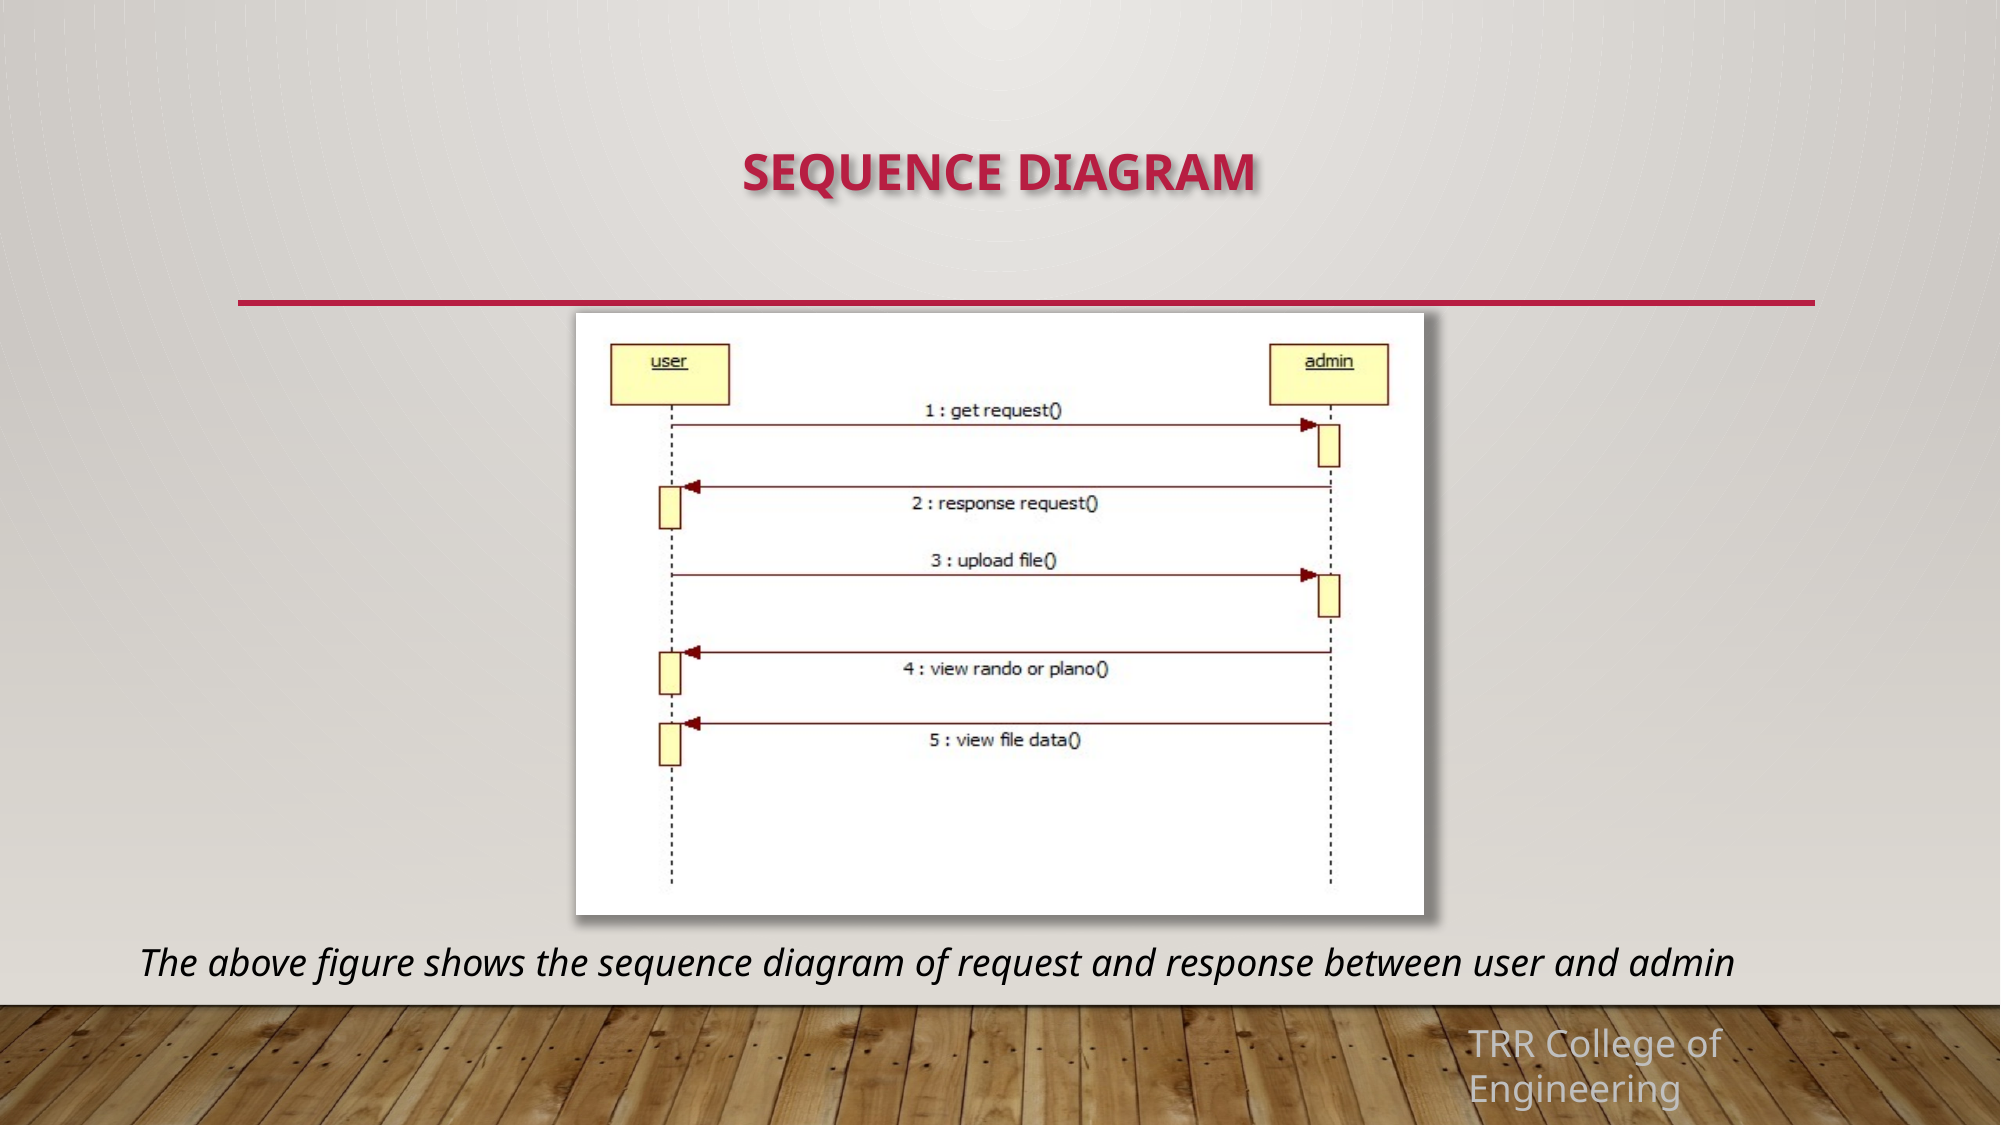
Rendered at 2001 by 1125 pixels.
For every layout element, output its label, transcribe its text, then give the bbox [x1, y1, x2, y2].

picture [0, 1005, 2000, 1125]
picture [575, 313, 1424, 915]
text_box SEQUENCE DIAGRAM [576, 133, 1424, 208]
text_box The above figure shows the sequence diagram of request and response between user and admin [124, 925, 2000, 992]
text_box TRR College of Engineering [1453, 1012, 1929, 1118]
